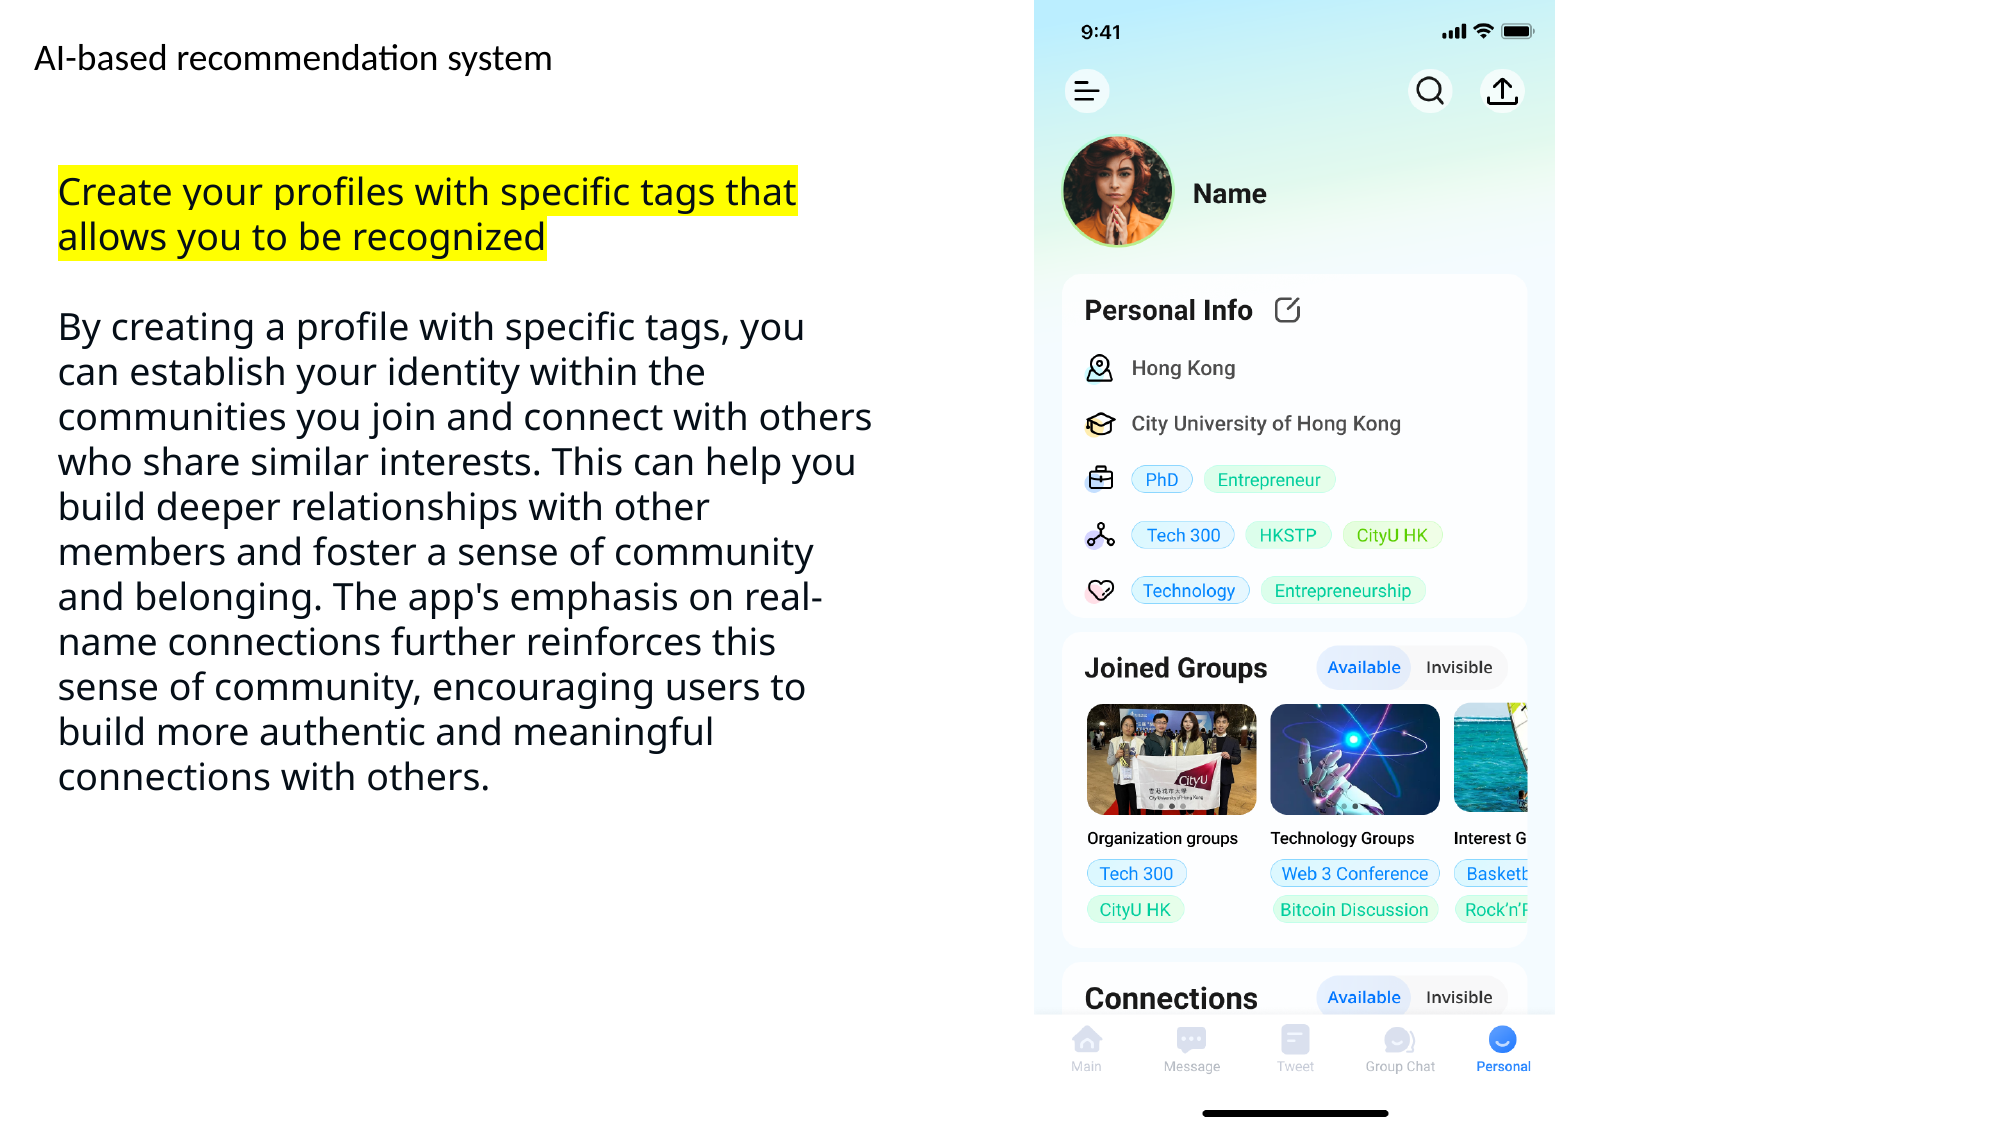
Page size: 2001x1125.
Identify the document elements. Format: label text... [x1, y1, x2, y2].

picture [1034, 0, 1555, 1125]
text_box AI-based recommendation system [19, 25, 569, 86]
text_box Create your profiles with specific tags that allows you to be recognized By creating a profile with specific tags, you can establish your identity within the communities you join and connect with others who share similar interests. This can help you build deeper relationships with other members and foster a sense of community and belonging. The app's emphasis on real-name connections further reinforces this sense of community, encouraging users to build more authentic and meaningful connections with others. [42, 160, 893, 806]
